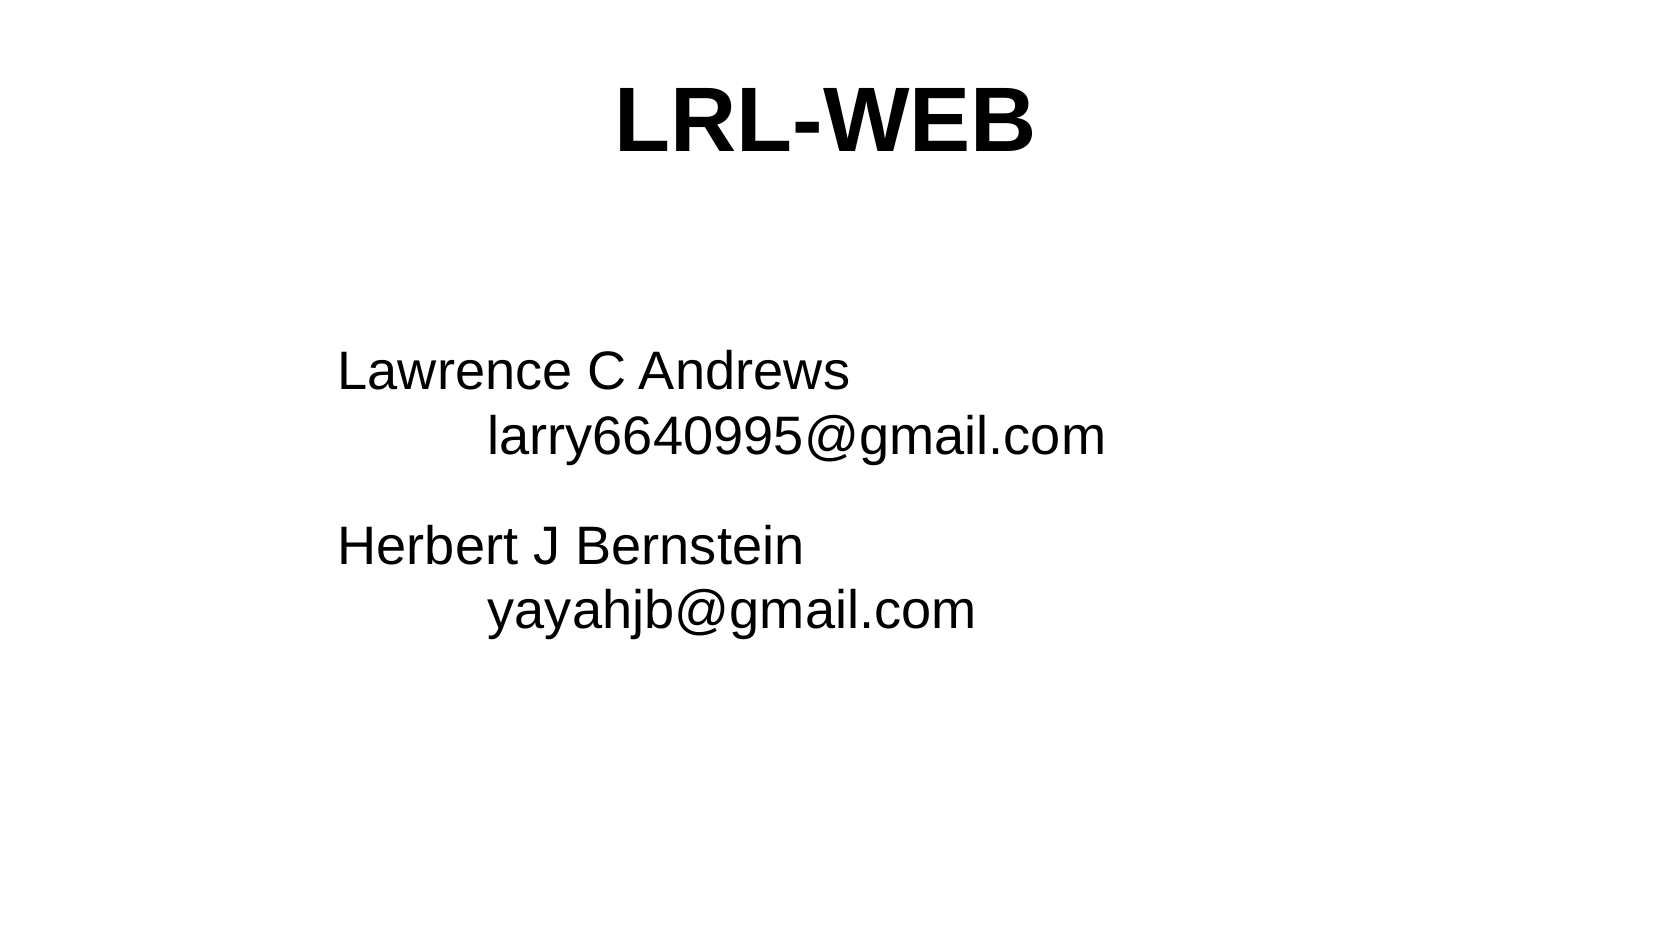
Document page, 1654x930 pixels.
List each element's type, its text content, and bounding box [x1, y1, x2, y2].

subtitle Lawrence C Andrews larry6640995@gmail.com Herbert J Bernstein yayahjb@gmail.com [337, 187, 1155, 788]
title LRL-WEB [82, 37, 1570, 192]
